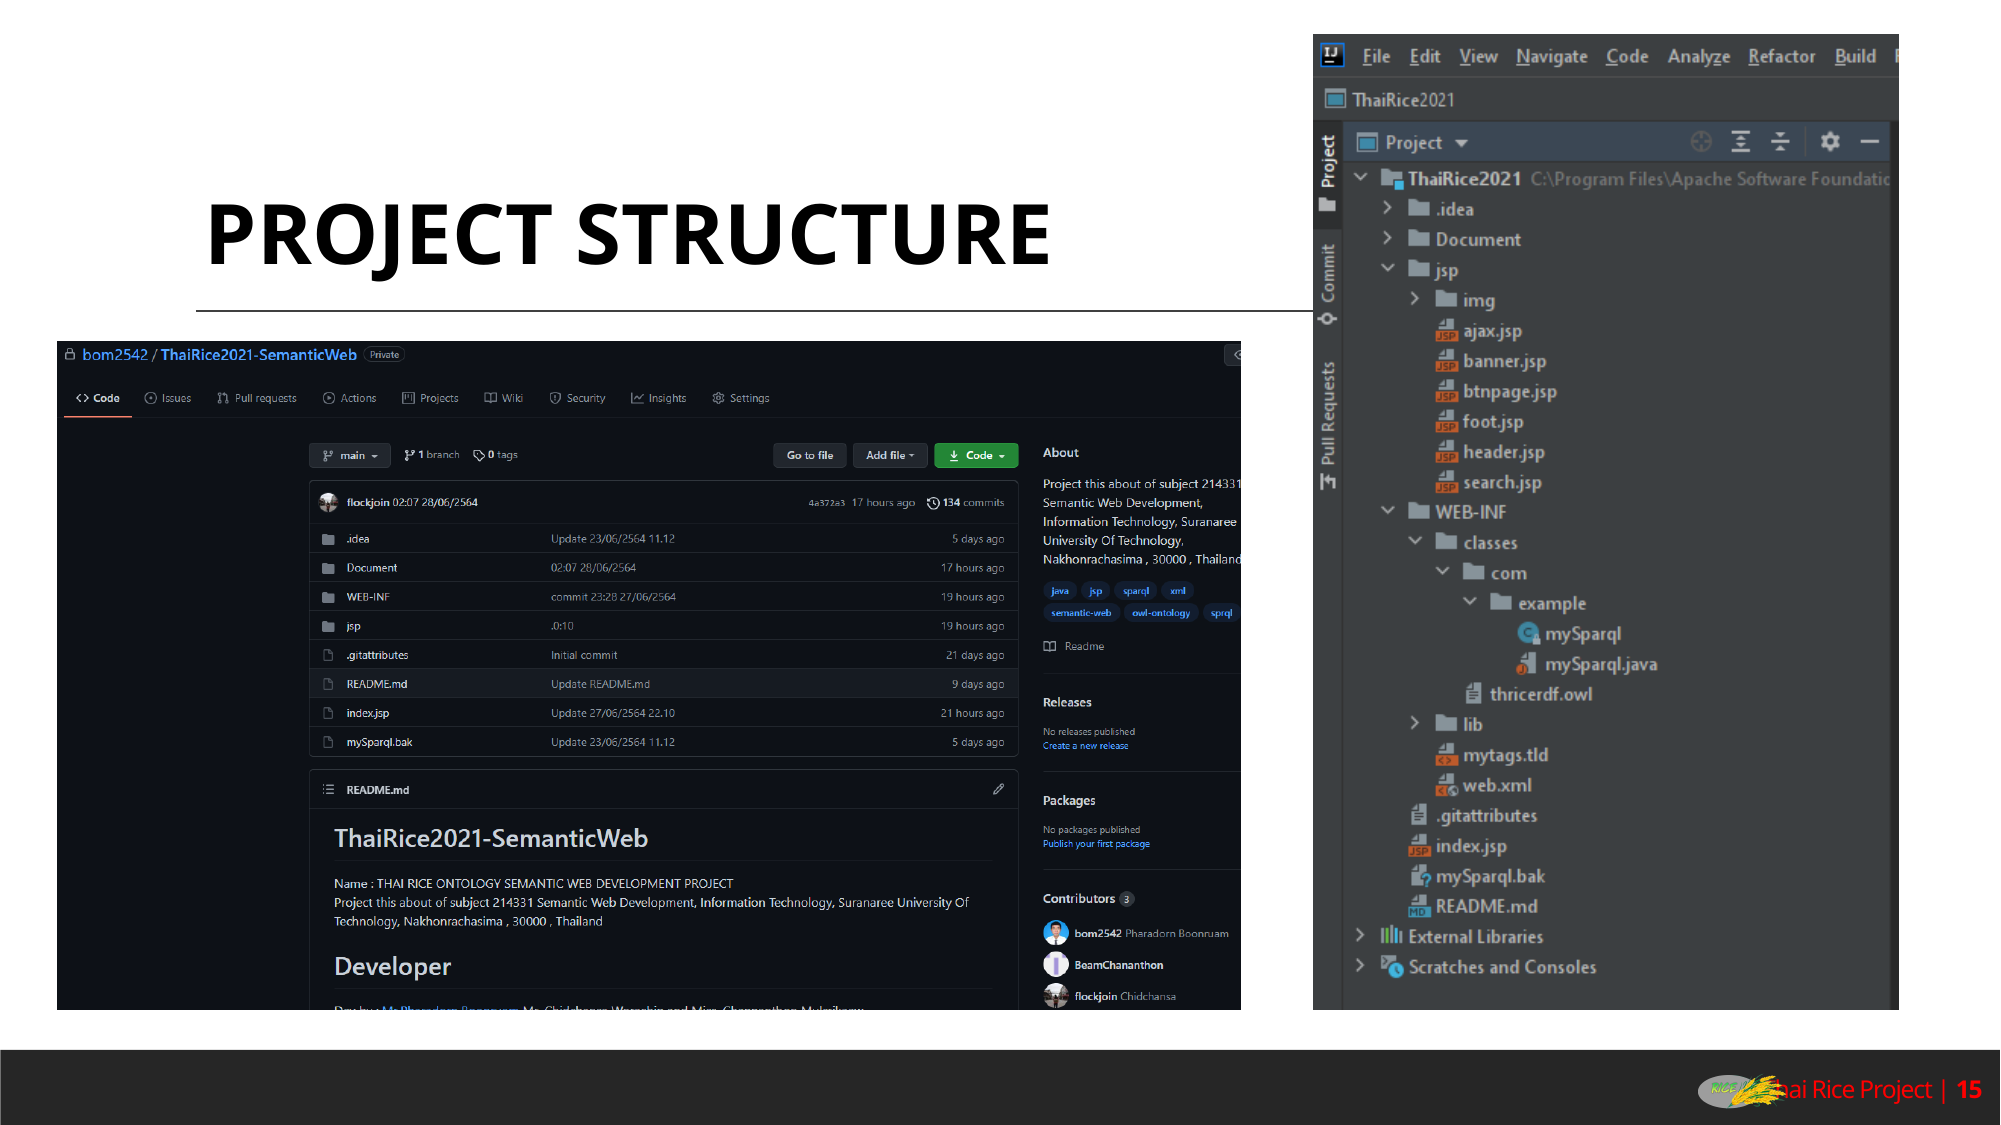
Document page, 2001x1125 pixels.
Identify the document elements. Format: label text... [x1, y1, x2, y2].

picture [57, 341, 1241, 1011]
picture [1313, 34, 1899, 1011]
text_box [1692, 1058, 1999, 1124]
text_box Project structure [189, 148, 1310, 327]
